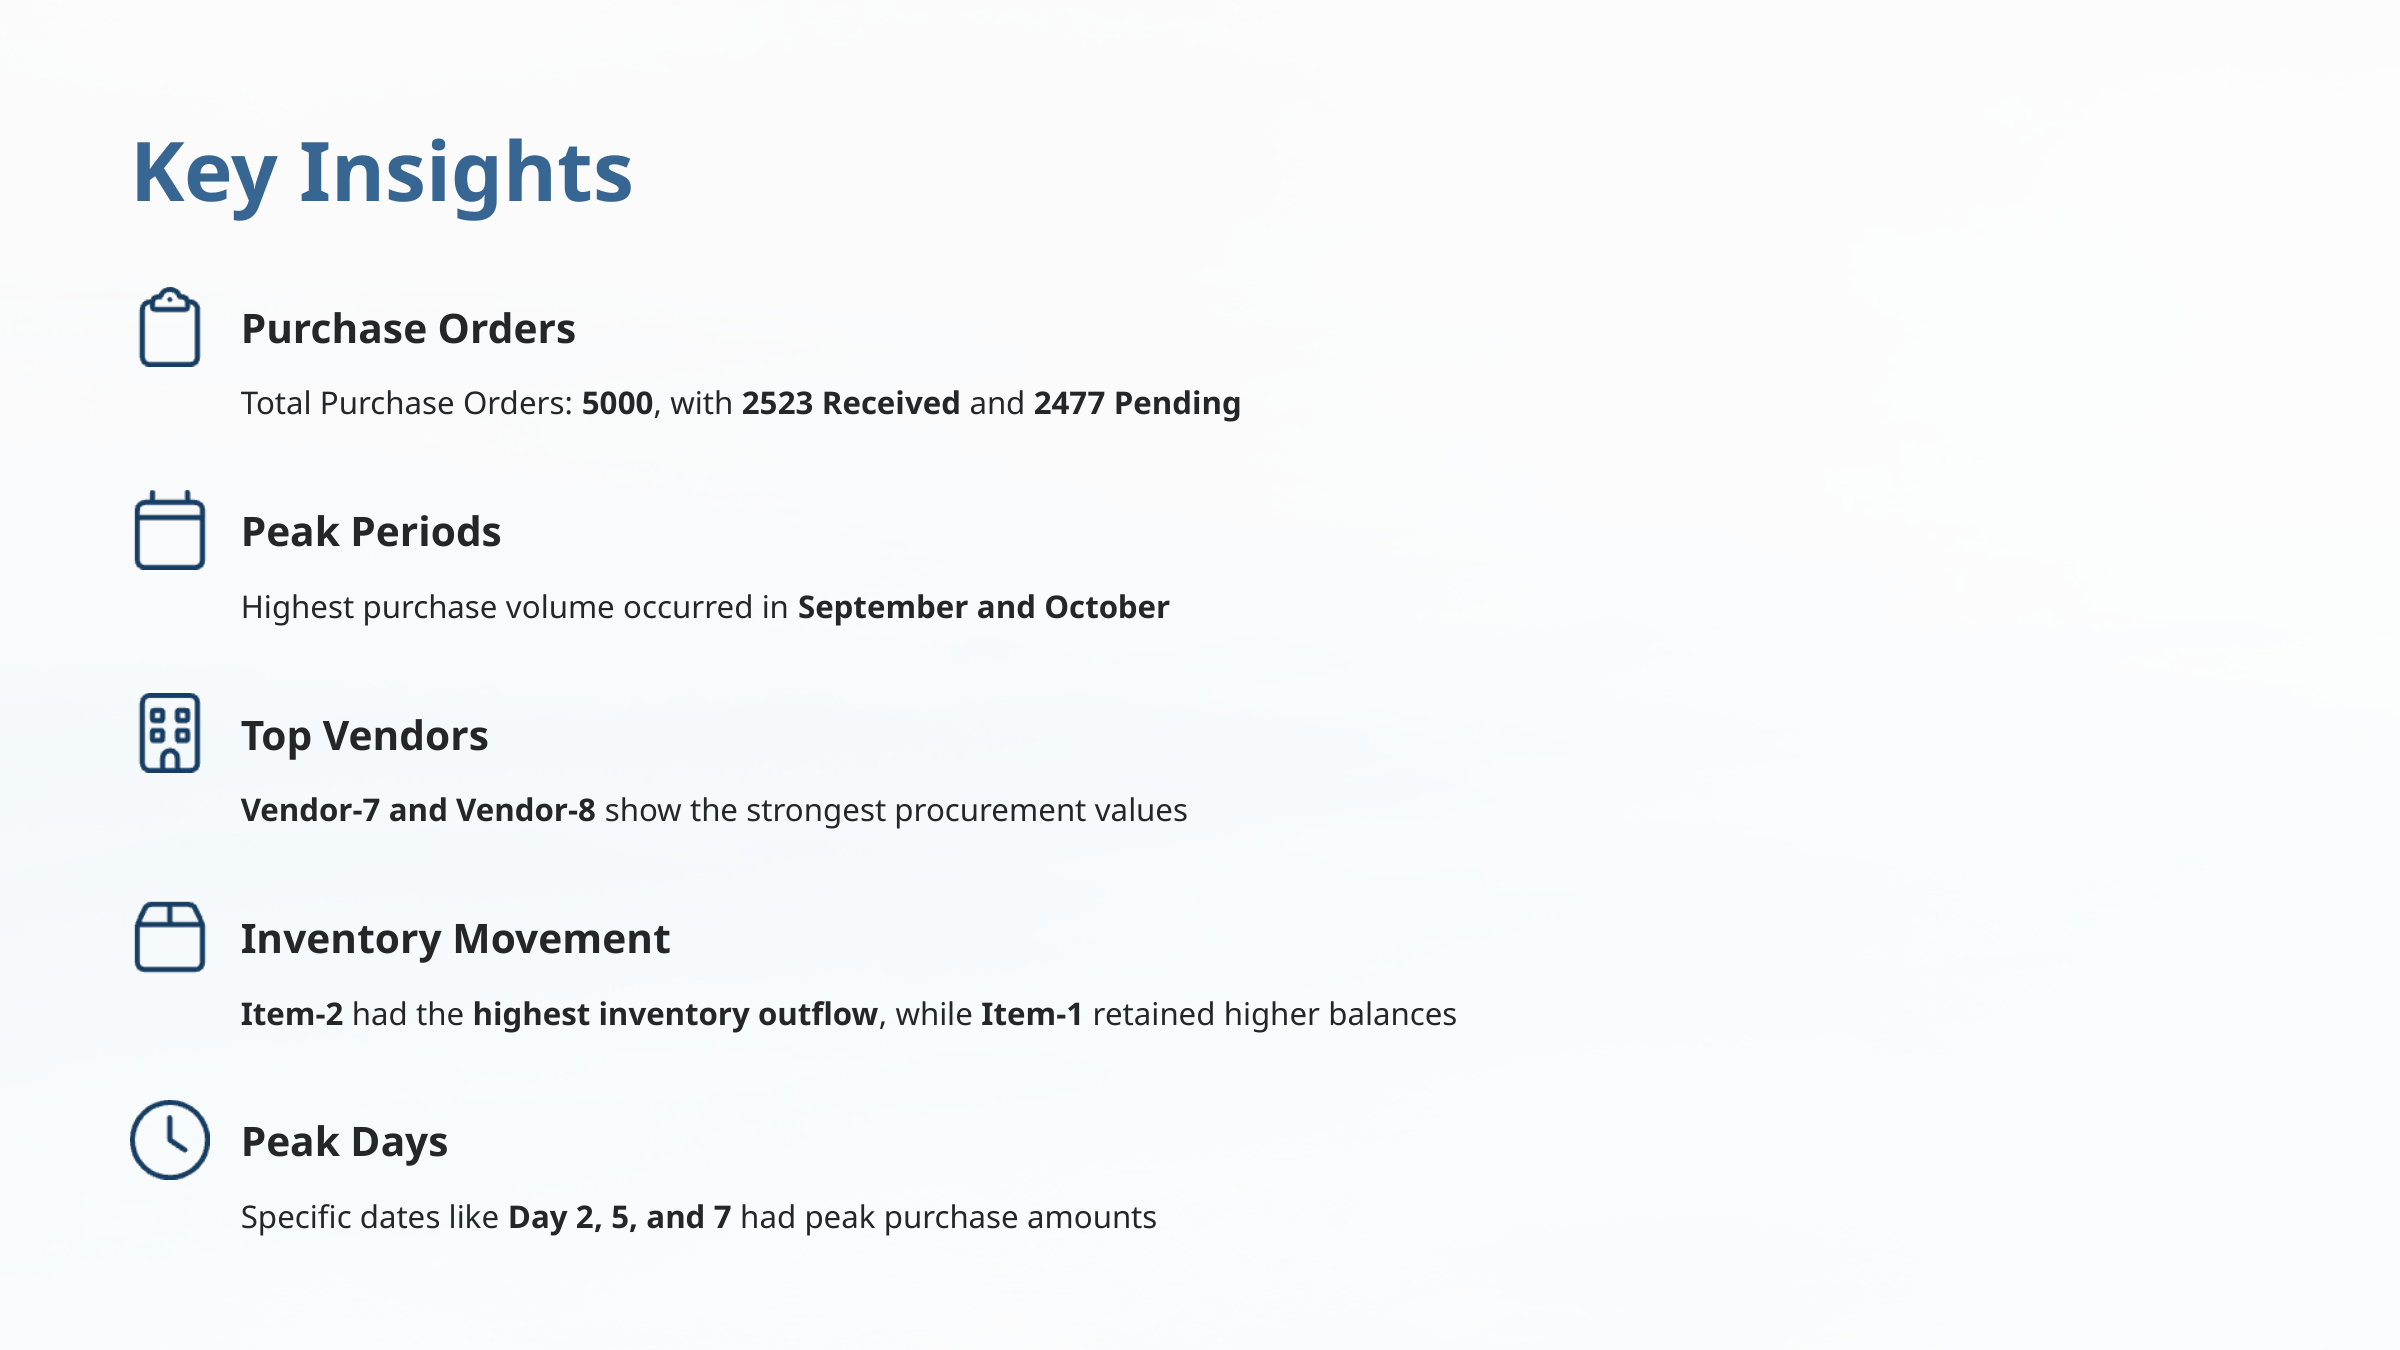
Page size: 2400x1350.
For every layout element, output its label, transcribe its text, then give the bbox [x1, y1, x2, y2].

text_box Item-2 had the highest inventory outflow, while Item-1 retained higher balances [240, 981, 2270, 1032]
text_box Highest purchase volume occurred in September and October [240, 574, 2270, 626]
text_box Peak Days [240, 1113, 656, 1166]
text_box Inventory Movement [240, 910, 656, 963]
text_box Top Vendors [240, 707, 656, 759]
text_box Specific dates like Day 2, 5, and 7 had peak purchase amounts [240, 1184, 2270, 1236]
picture [130, 693, 210, 773]
text_box Purchase Orders [240, 300, 656, 353]
text_box Total Purchase Orders: 5000, with 2523 Received and 2477 Pending [240, 371, 2270, 422]
picture [130, 287, 210, 367]
picture [130, 897, 210, 977]
text_box Peak Periods [240, 503, 656, 556]
text_box Key Insights [130, 114, 961, 219]
picture [130, 1100, 210, 1180]
picture [130, 490, 210, 570]
text_box Vendor-7 and Vendor-8 show the strongest procurement values [240, 777, 2270, 829]
